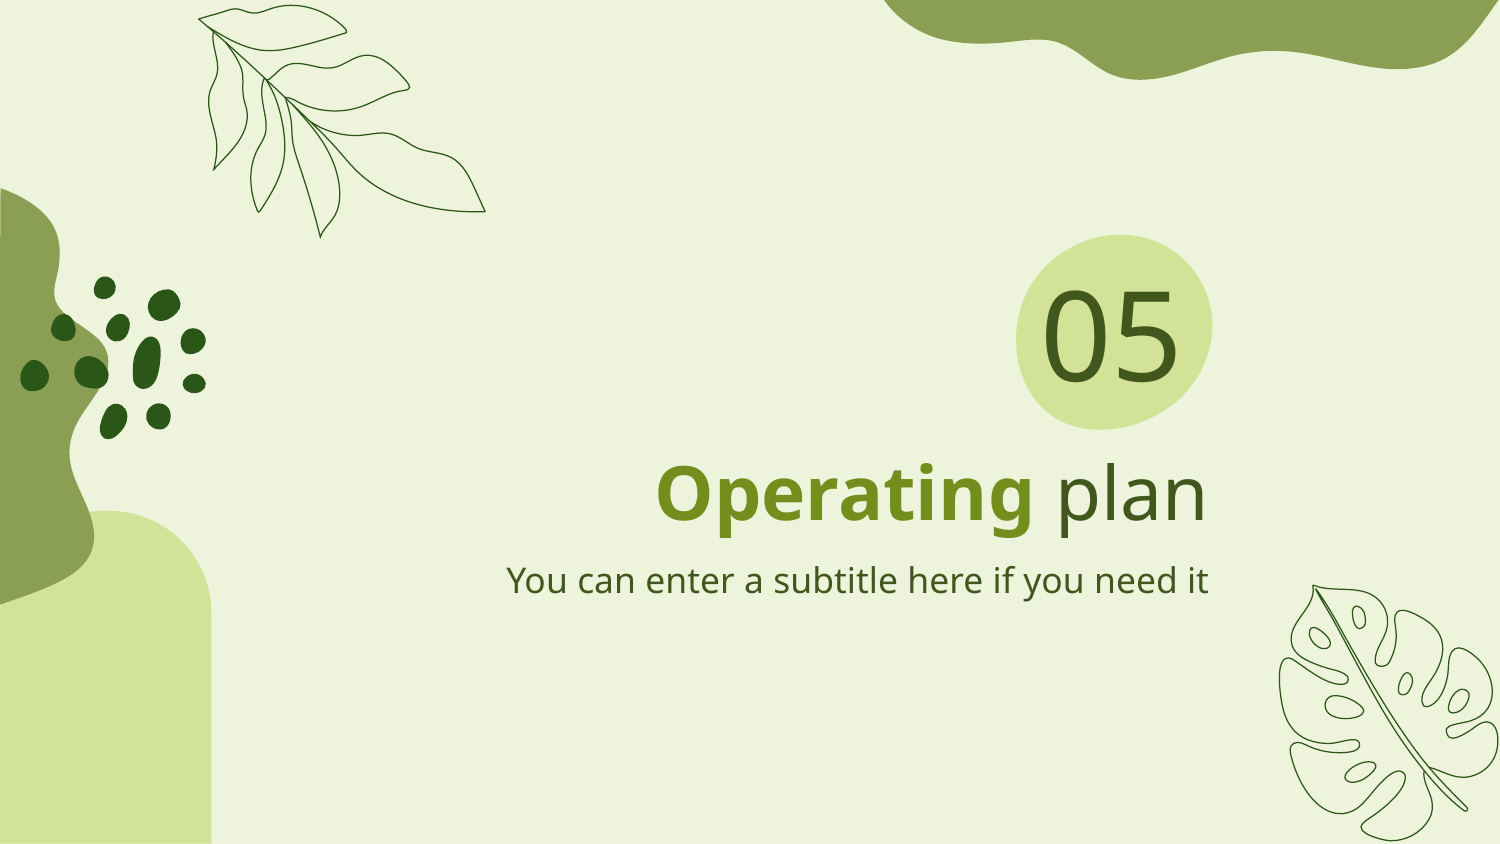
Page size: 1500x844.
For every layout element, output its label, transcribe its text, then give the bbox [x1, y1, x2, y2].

text_box [1031, 394, 1185, 430]
text_box [1042, 234, 1194, 270]
subtitle You can enter a subtitle here if you need it [468, 551, 1225, 626]
title 05 [998, 270, 1225, 394]
title Operating plan [468, 456, 1225, 551]
